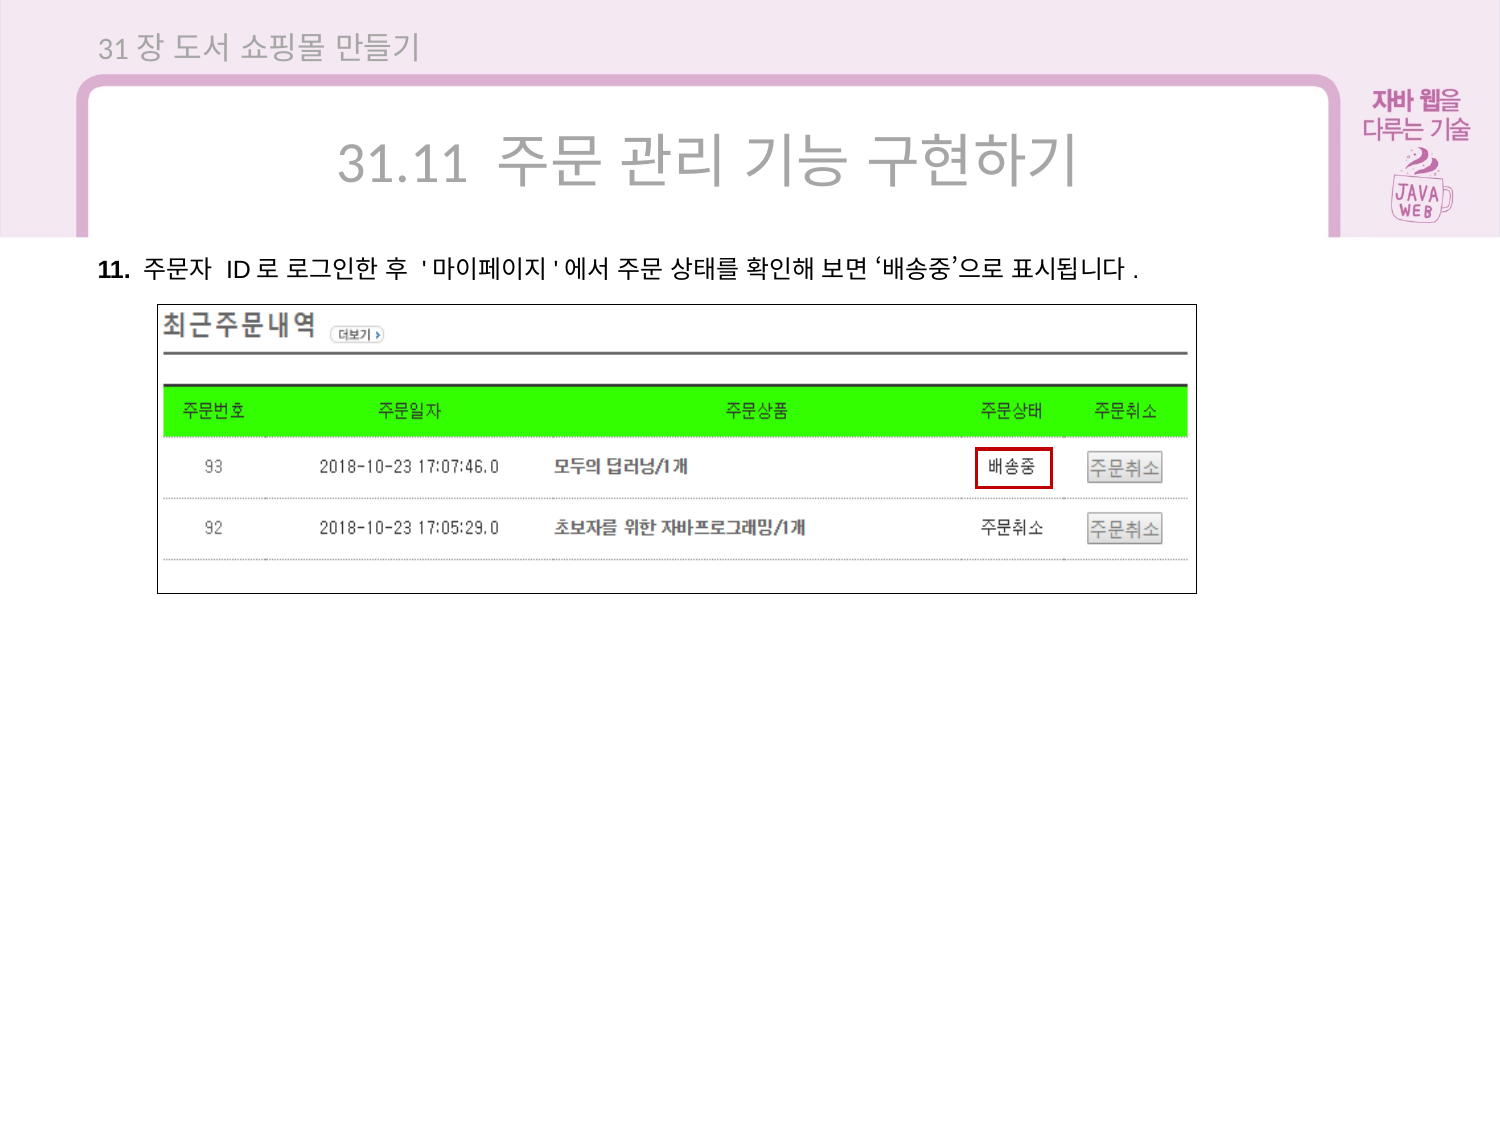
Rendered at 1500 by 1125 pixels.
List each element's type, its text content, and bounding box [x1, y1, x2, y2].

picture [0, 0, 1500, 1125]
text_box 31.11 주문 관리 기능 구현하기 [96, 117, 1321, 202]
text_box 31장 도서 쇼핑몰 만들기 [82, 0, 1133, 74]
text_box 11. 주문자 ID로 로그인한 후 '마이페이지'에서 주문 상태를 확인해 보면 ‘배송중’으로 표시됩니다. [82, 246, 1399, 321]
